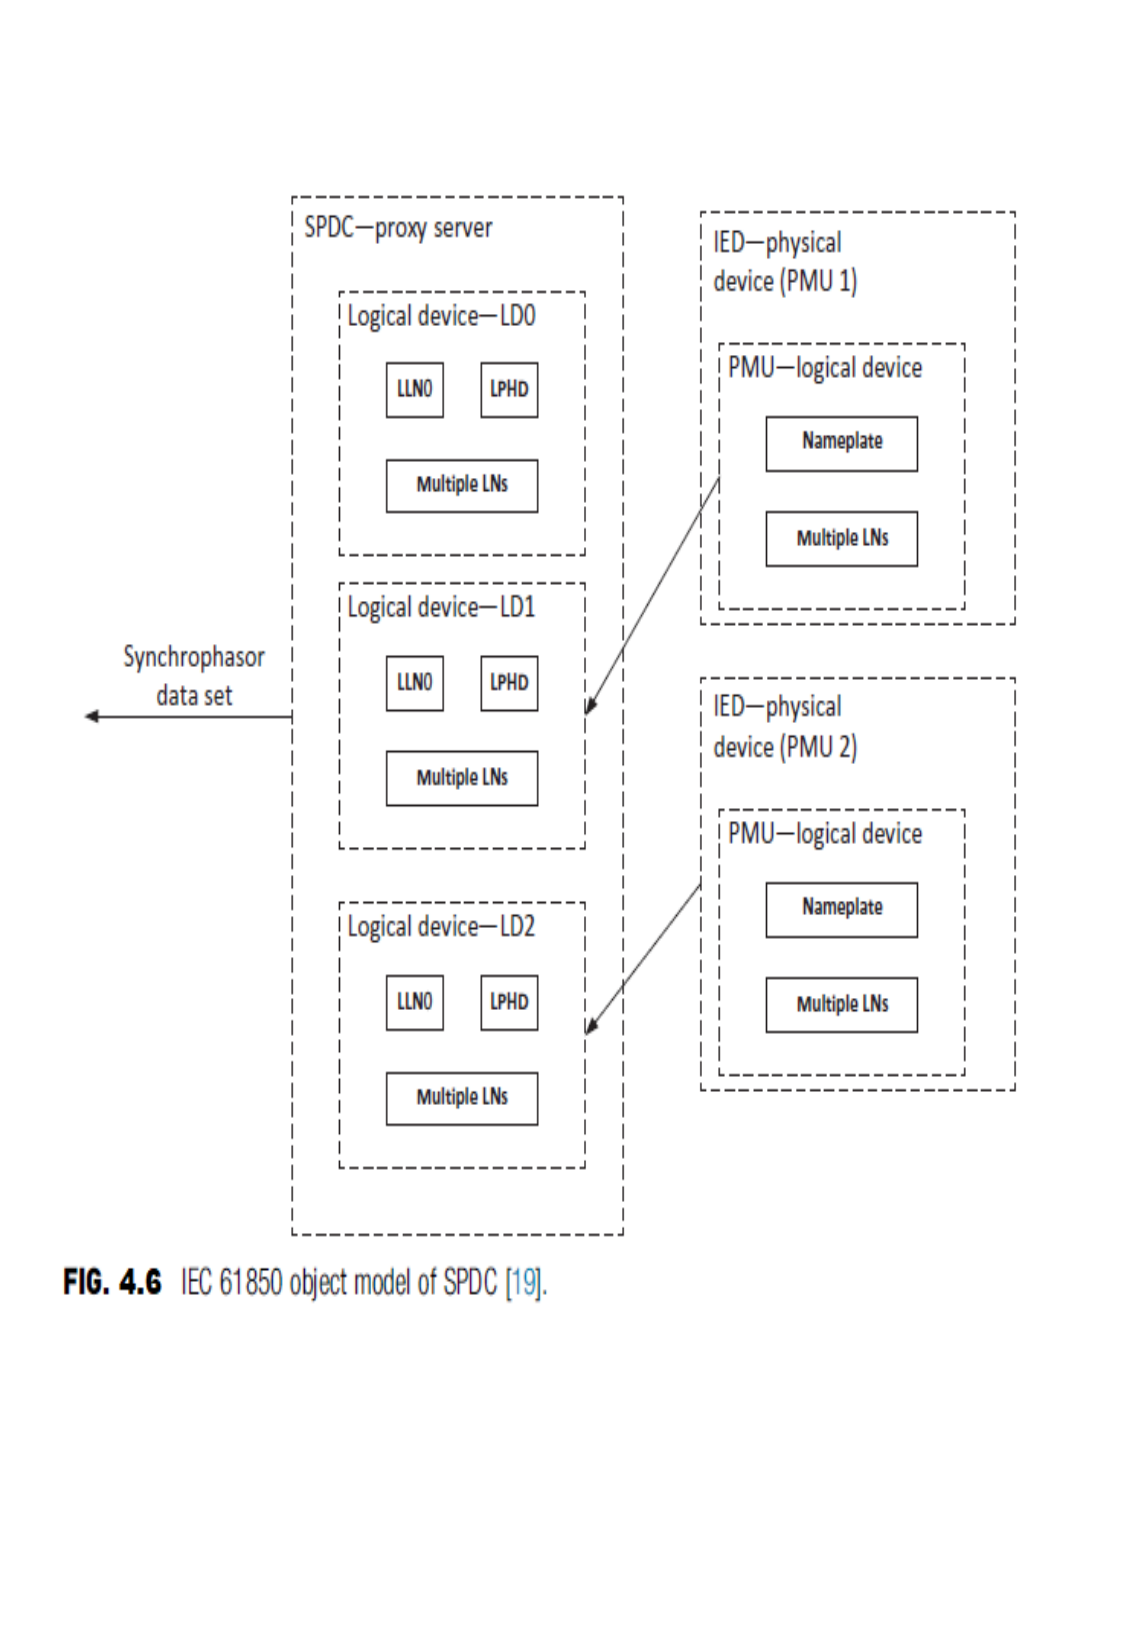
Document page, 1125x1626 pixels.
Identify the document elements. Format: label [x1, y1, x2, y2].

picture [37, 162, 1101, 1326]
